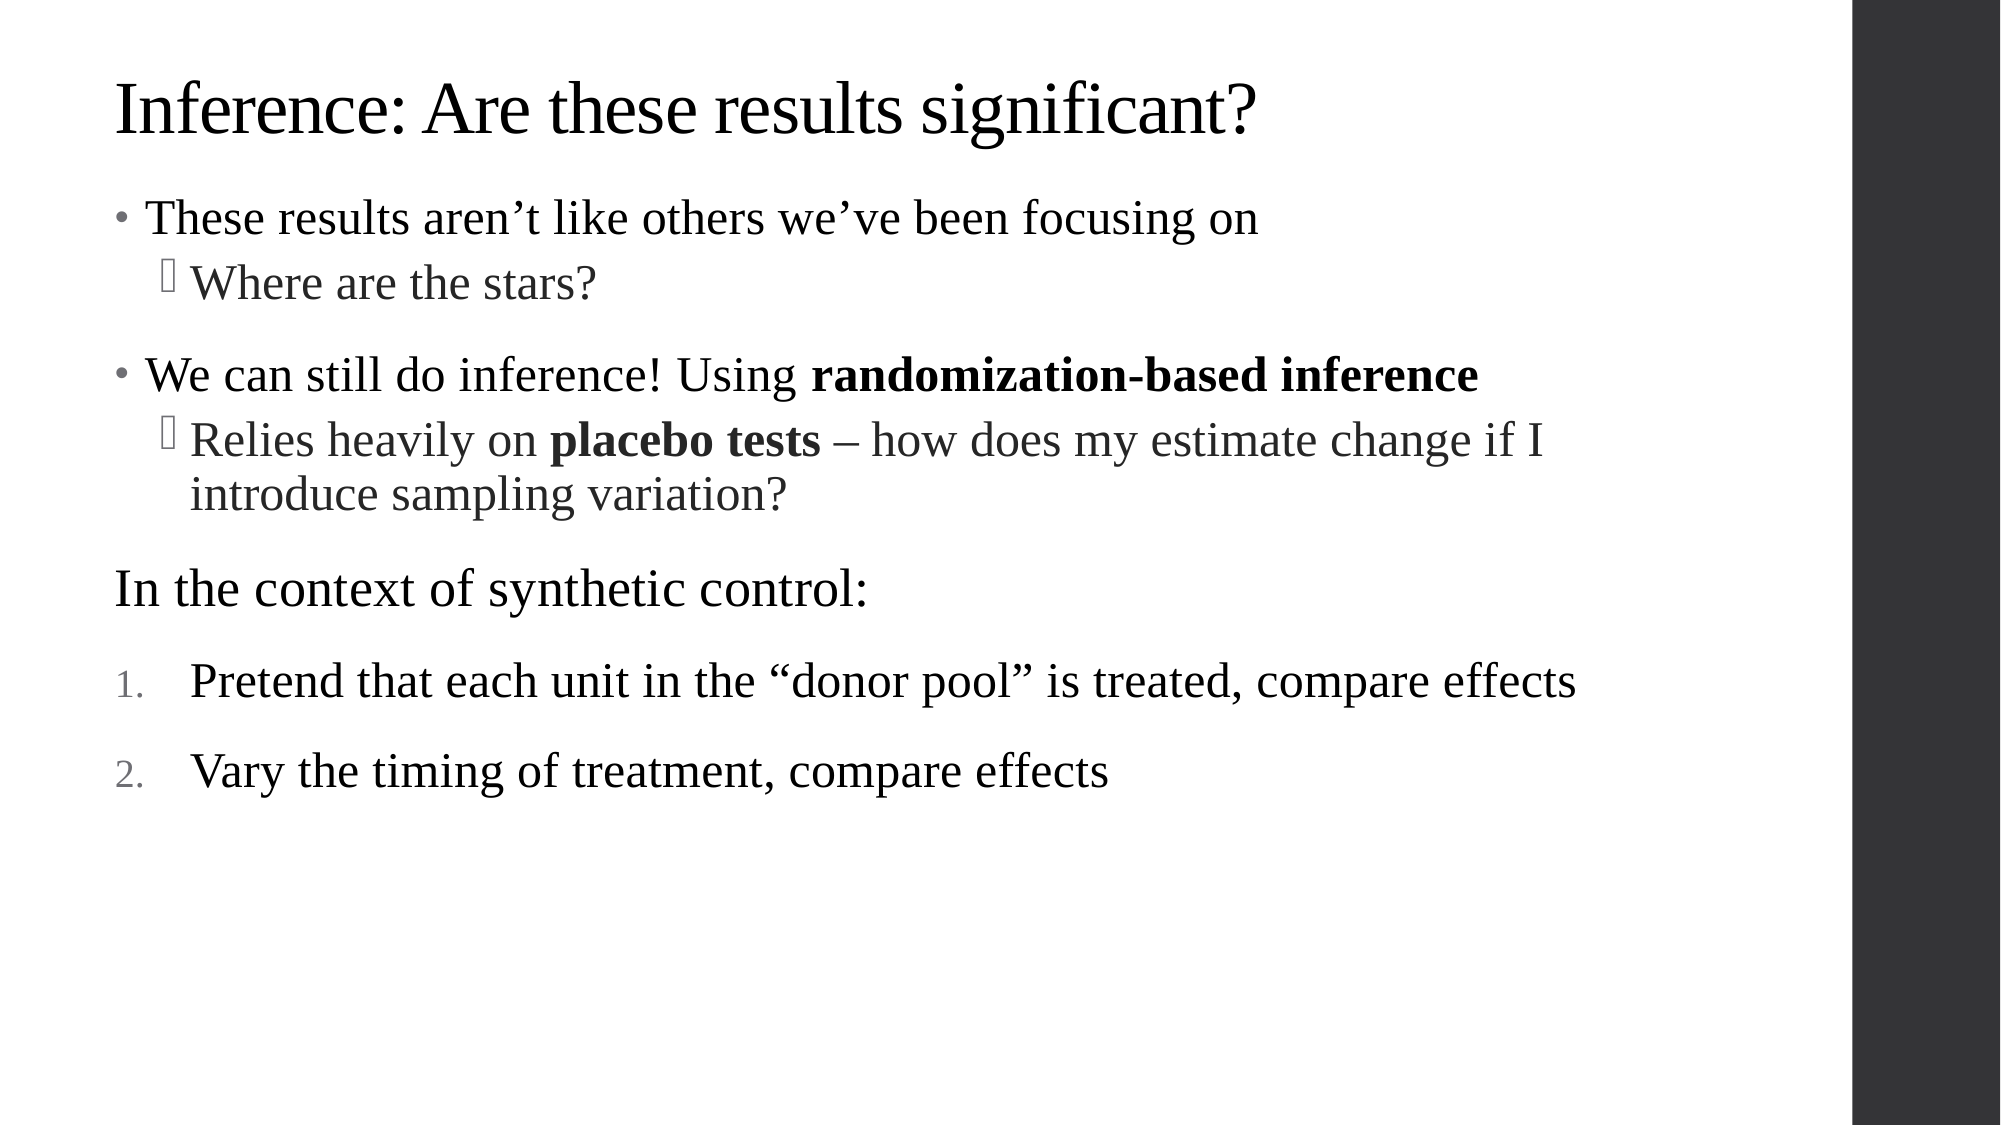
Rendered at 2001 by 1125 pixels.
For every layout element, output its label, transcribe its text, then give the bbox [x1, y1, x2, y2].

list These results aren’t like others we’ve been focusing on Where are the stars? We can still do inference! Using randomization-based inference Relies heavily on placebo tests – how does my estimate change if I introduce sampling variation? In the context of synthetic control: Pretend that each unit in the “donor pool” is treated, compare effects Vary the timing of treatment, compare effects [99, 181, 1743, 1025]
title Inference: Are these results significant? [99, 55, 1813, 158]
